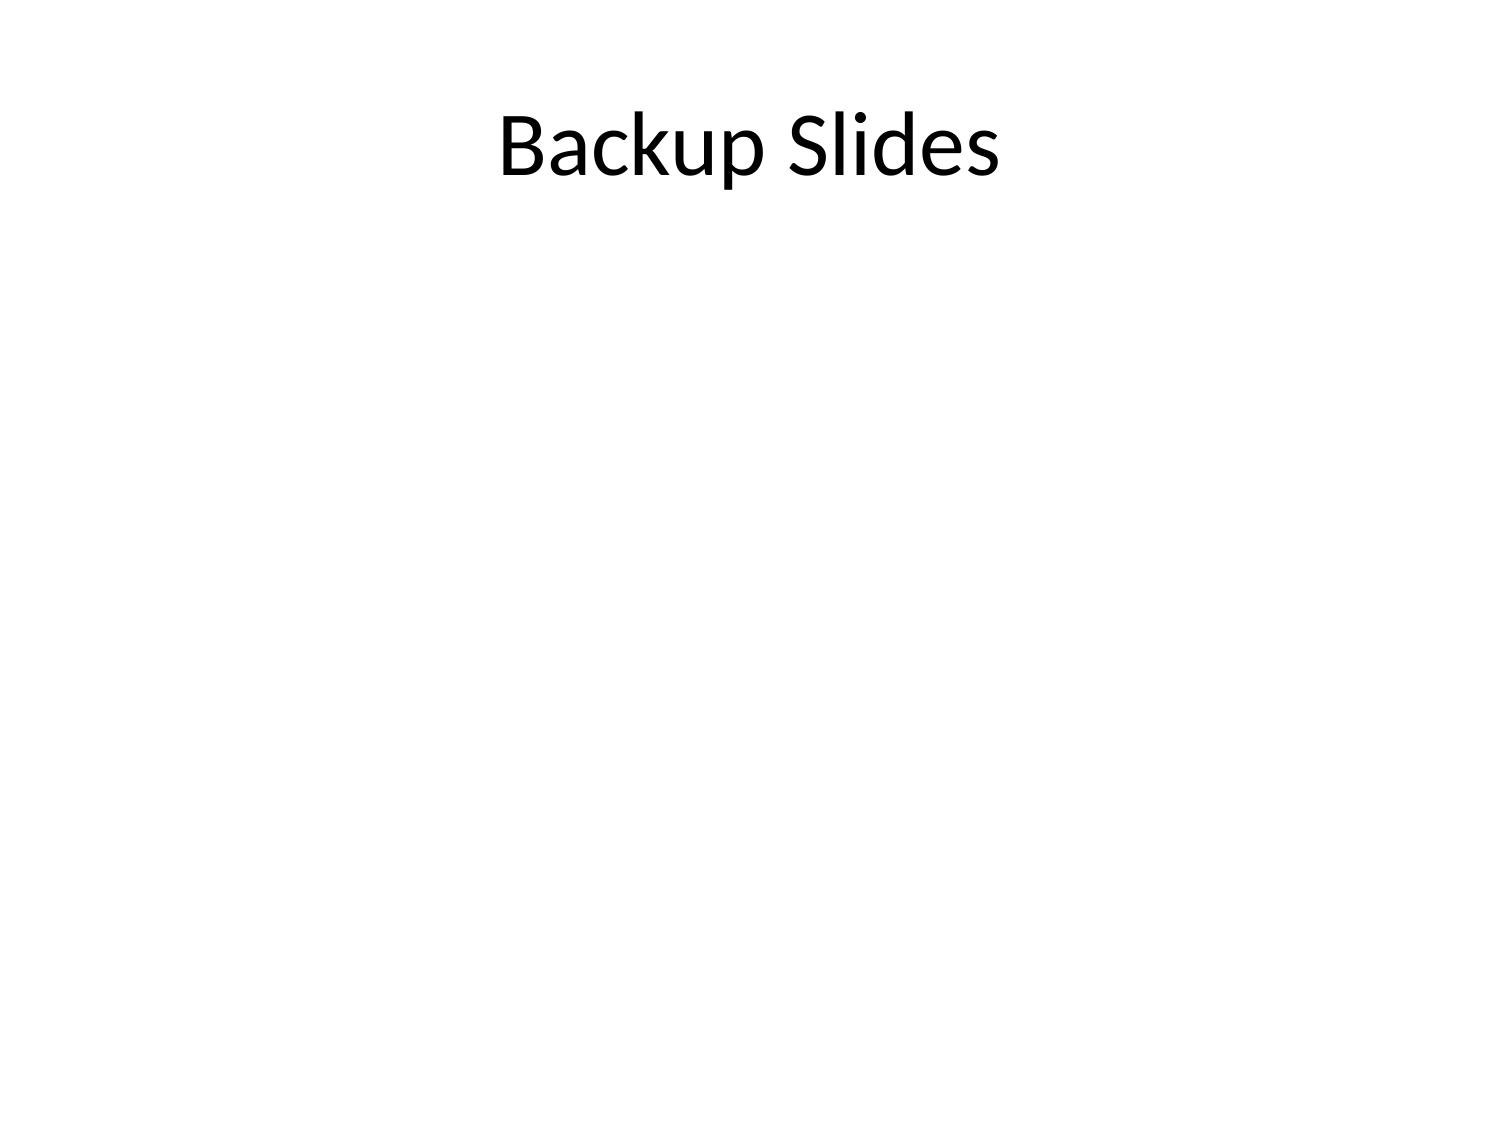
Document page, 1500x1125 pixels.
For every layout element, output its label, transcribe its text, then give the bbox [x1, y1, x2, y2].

title Backup Slides [75, 45, 1425, 233]
